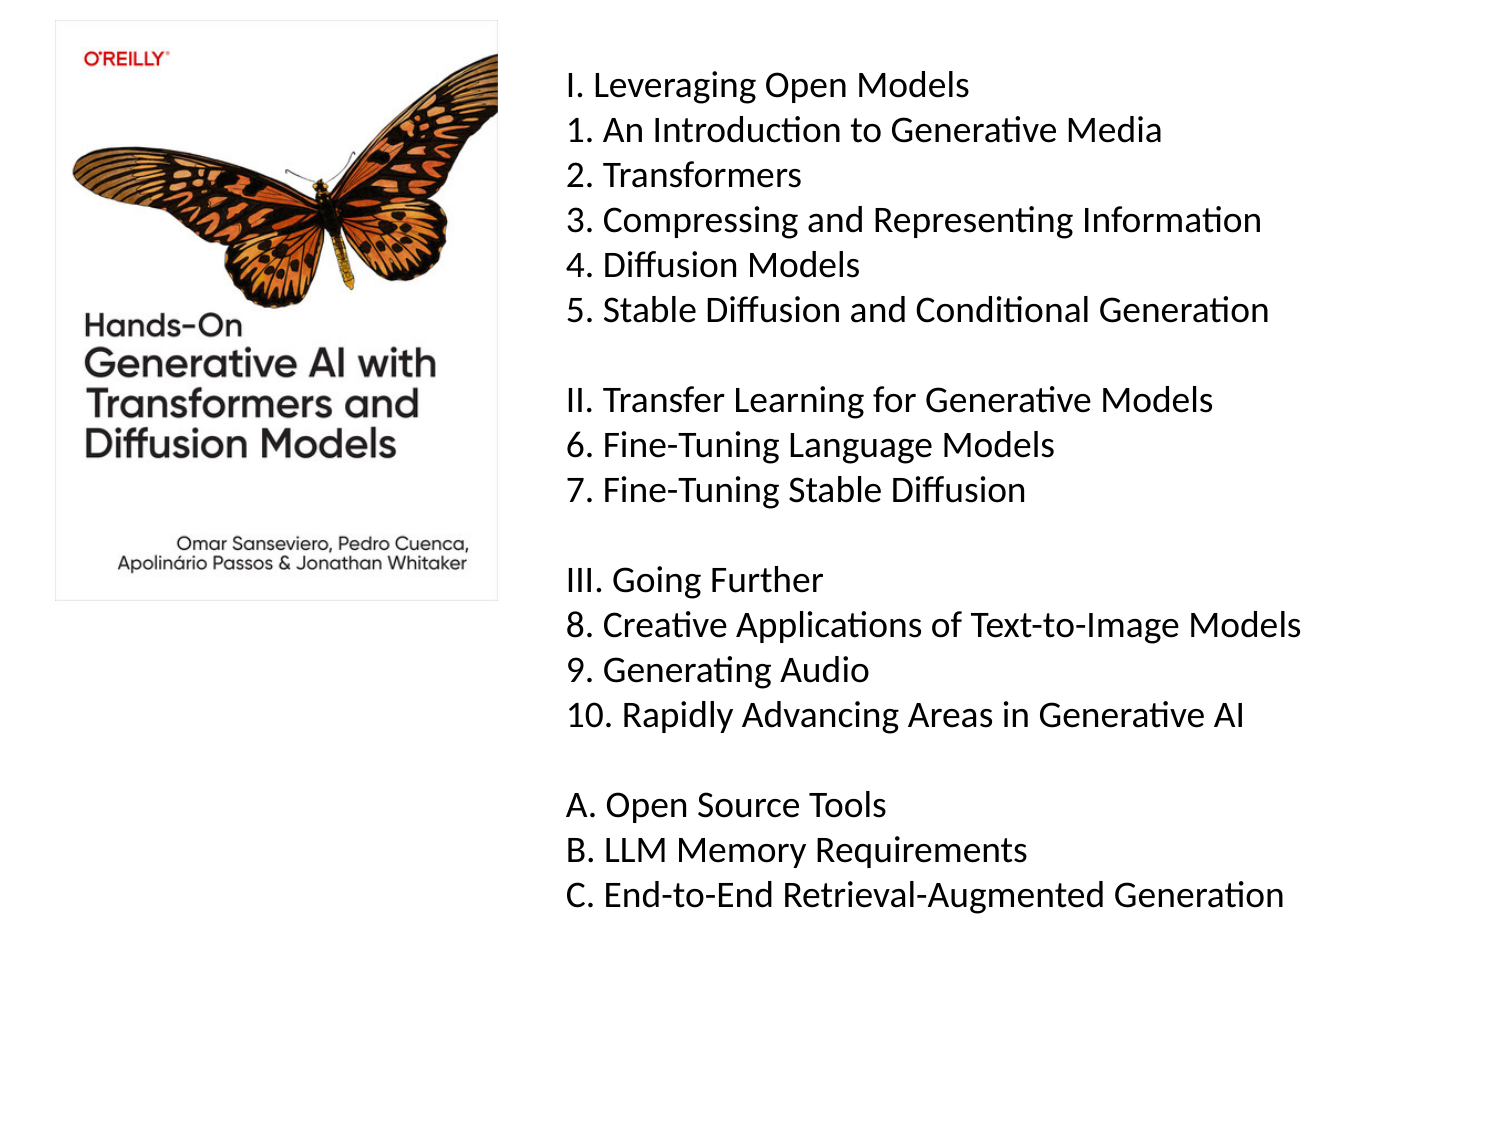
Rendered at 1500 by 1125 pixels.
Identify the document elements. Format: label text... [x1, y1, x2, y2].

text_box I. Leveraging Open Models 1. An Introduction to Generative Media 2. Transformers 3. Compressing and Representing Information 4. Diffusion Models 5. Stable Diffusion and Conditional Generation II. Transfer Learning for Generative Models 6. Fine-Tuning Language Models 7. Fine-Tuning Stable Diffusion III. Going Further 8. Creative Applications of Text-to-Image Models 9. Generating Audio 10. Rapidly Advancing Areas in Generative AI A. Open Source Tools B. LLM Memory Requirements C. End-to-End Retrieval-Augmented Generation [551, 52, 1454, 923]
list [55, 20, 498, 601]
